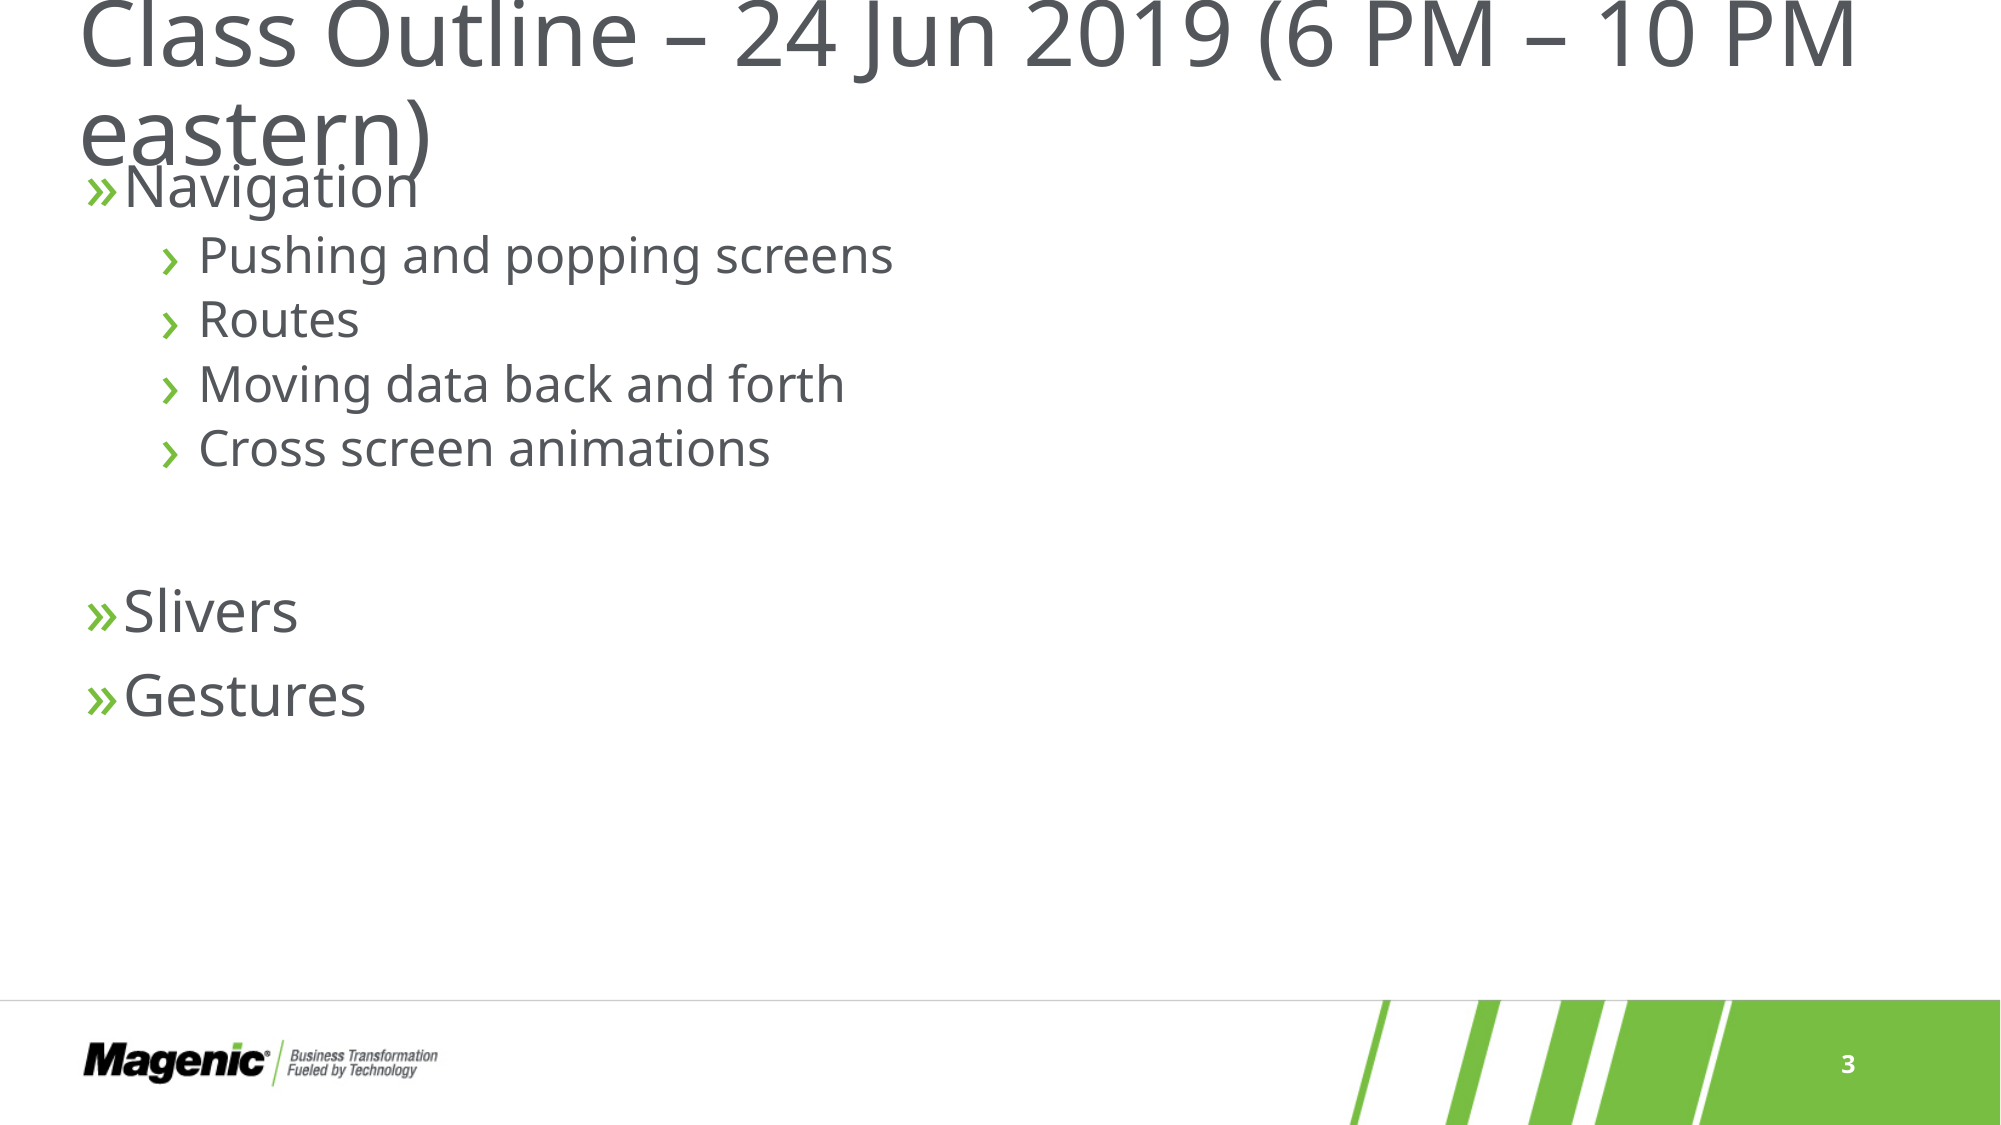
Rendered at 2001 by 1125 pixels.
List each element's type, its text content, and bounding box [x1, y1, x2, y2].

picture [0, 0, 2001, 1125]
list Navigation Pushing and popping screens Routes Moving data back and forth Cross screen animations Slivers Gestures [70, 149, 1946, 939]
title Class Outline – 24 Jun 2019 (6 PM – 10 PM eastern) [63, 41, 1938, 131]
